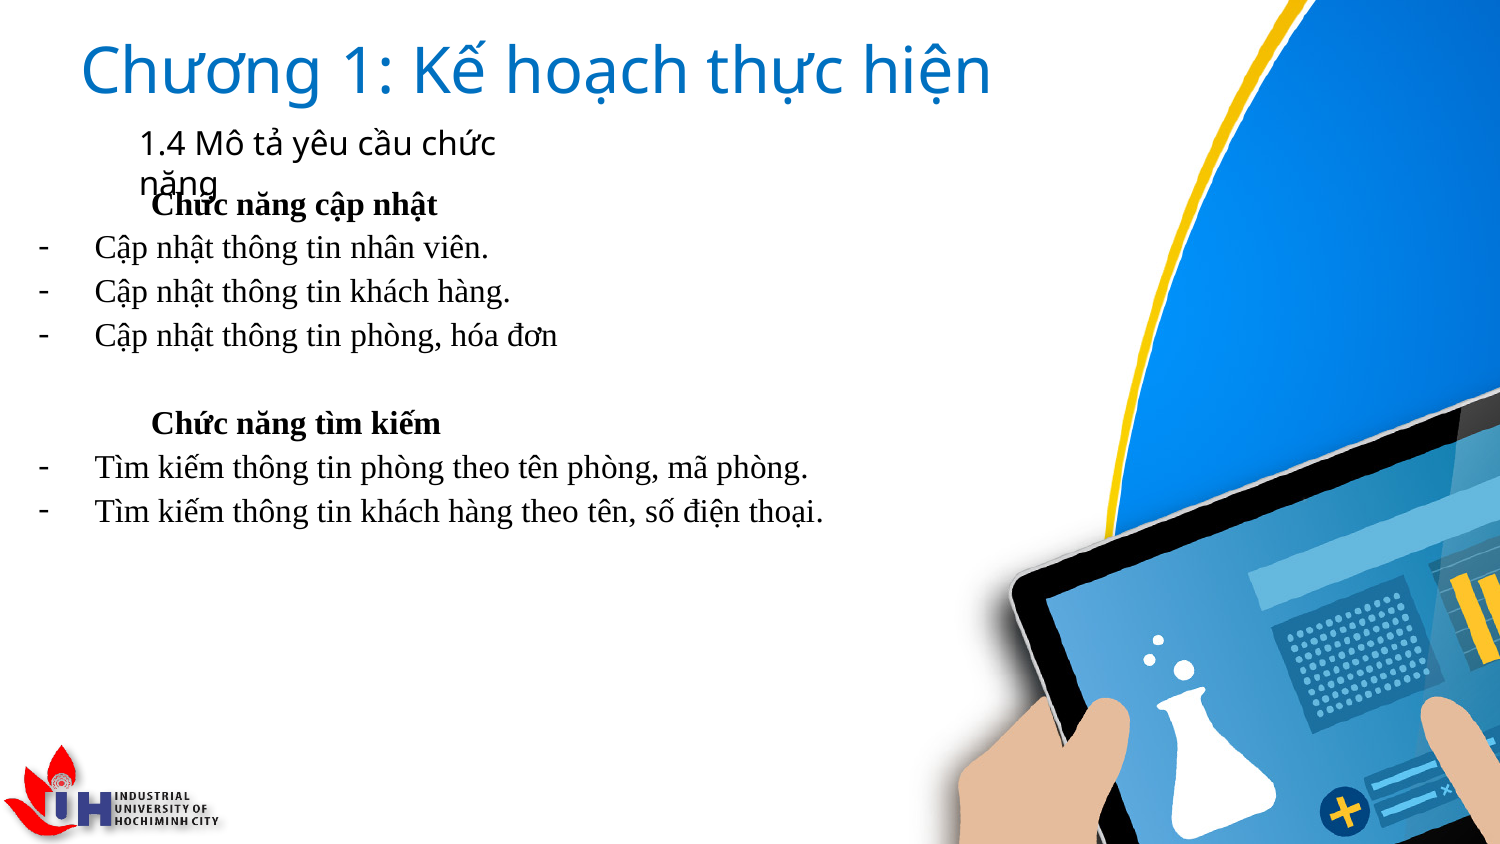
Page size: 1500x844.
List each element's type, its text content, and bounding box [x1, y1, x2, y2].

list 1.4 Mô tả yêu cầu chức năng [123, 115, 550, 170]
picture [0, 0, 1500, 844]
title Chương 1: Kế hoạch thực hiện [23, 21, 1051, 115]
text_box Chức năng cập nhật Cập nhật thông tin nhân viên. Cập nhật thông tin khách hàng. Cập nhật thông tin phòng, hóa đơn Chức năng tìm kiếm Tìm kiếm thông tin phòng theo tên phòng, mã phòng. Tìm kiếm thông tin khách hàng theo tên, số điện thoại. [23, 170, 1101, 537]
